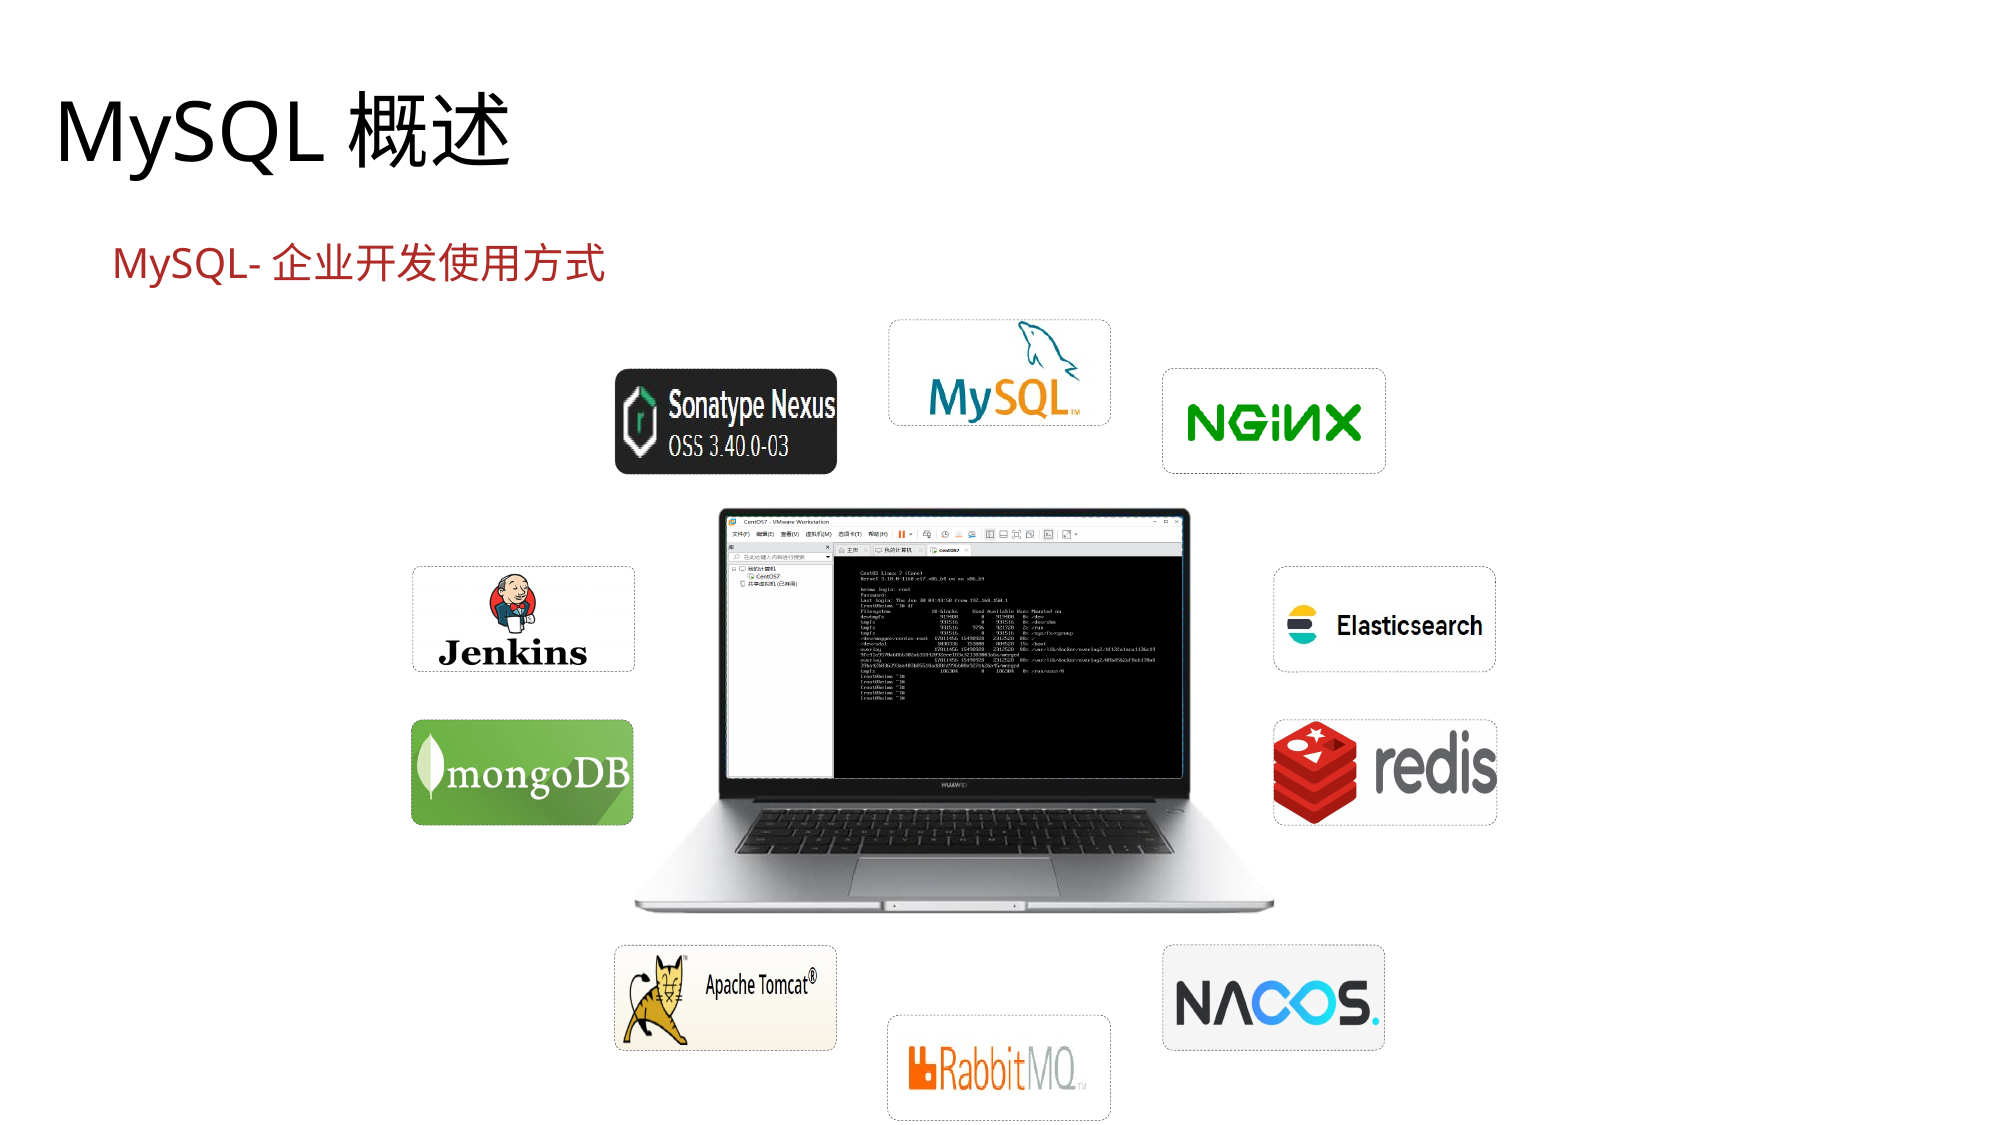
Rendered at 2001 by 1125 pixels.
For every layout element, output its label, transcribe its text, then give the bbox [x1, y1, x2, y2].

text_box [411, 319, 1497, 1121]
text_box MySQL概述 [39, 76, 912, 193]
text_box MySQL-企业开发使用方式 [96, 219, 1861, 304]
